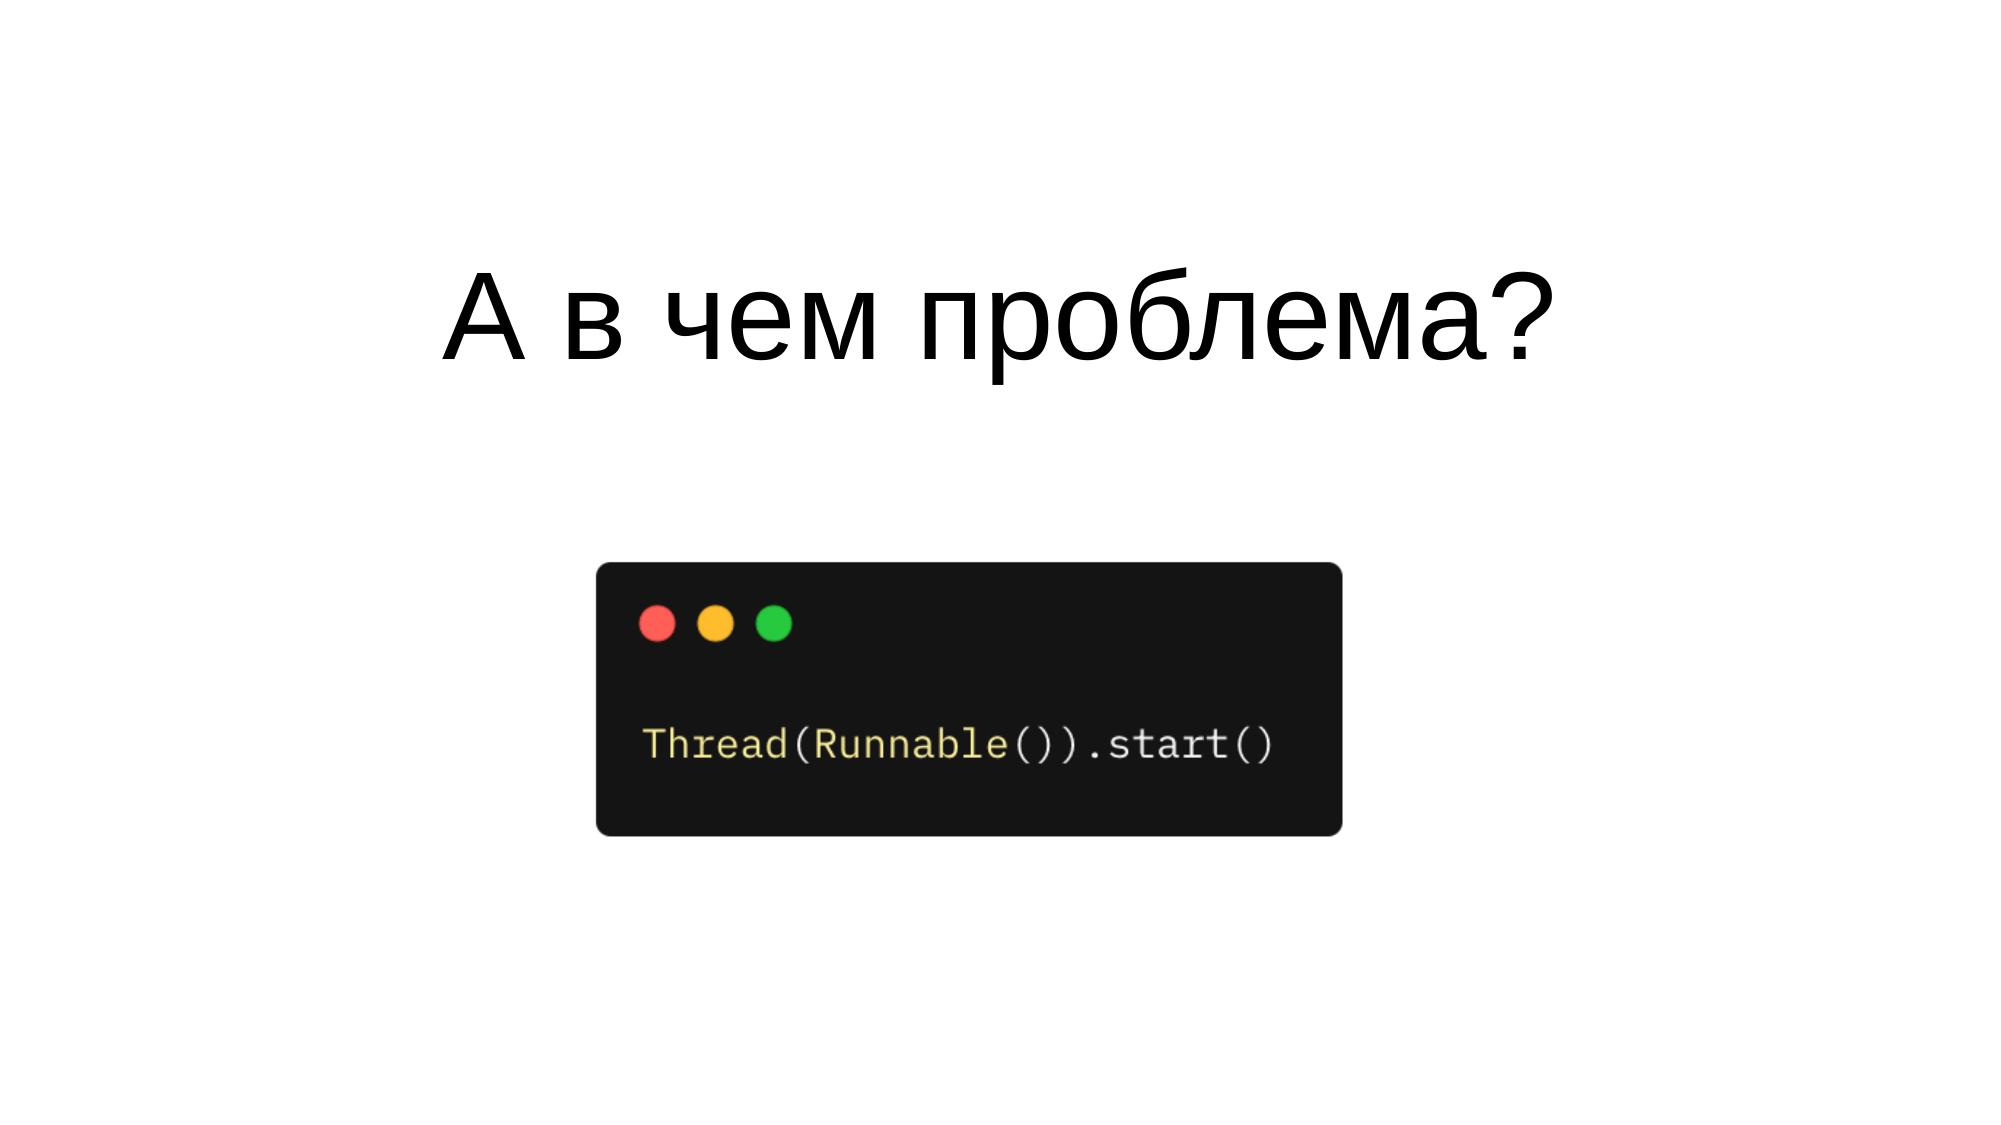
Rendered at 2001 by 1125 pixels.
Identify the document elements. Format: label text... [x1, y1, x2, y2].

title А в чем проблема? [327, 243, 1673, 395]
picture [433, 399, 1506, 1001]
